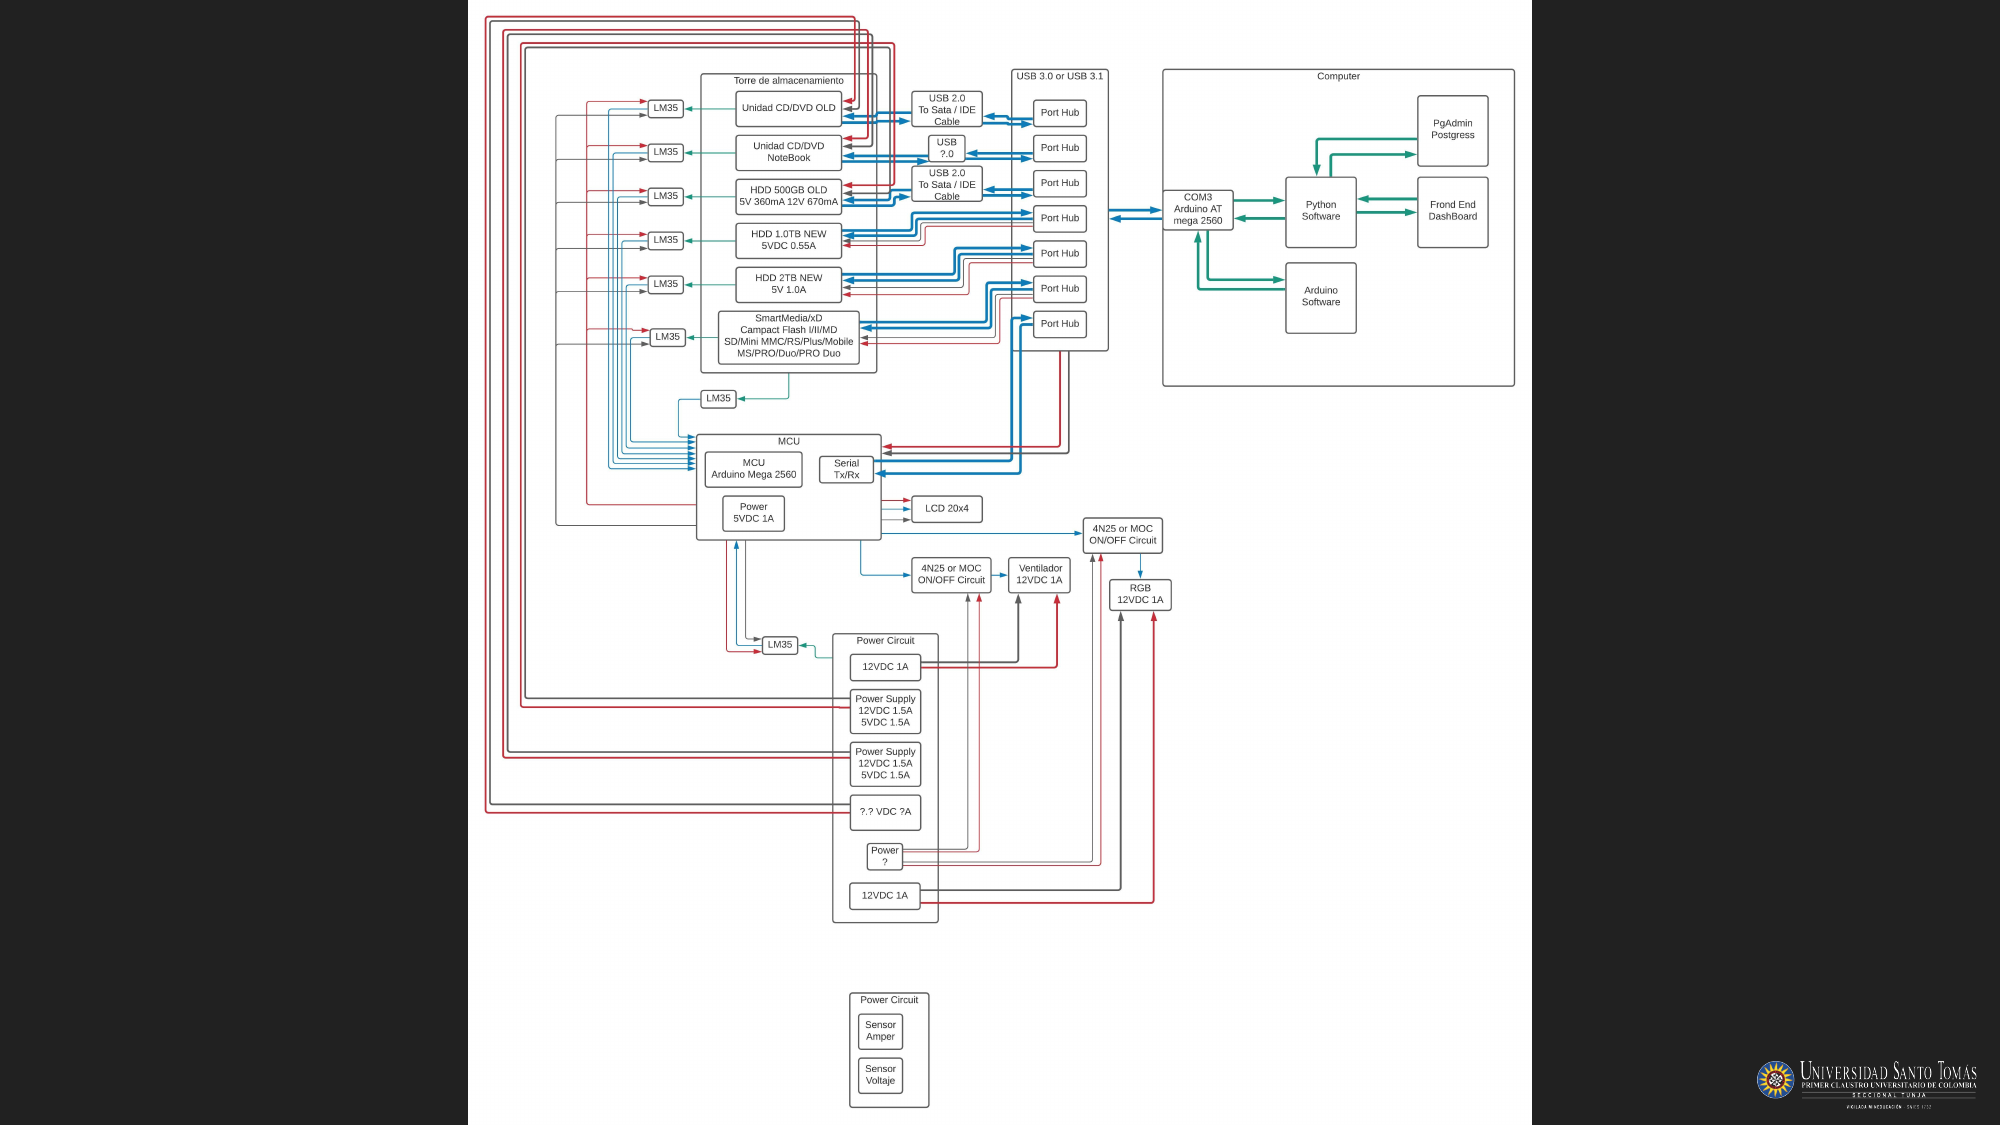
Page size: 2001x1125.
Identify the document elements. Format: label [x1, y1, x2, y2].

picture [467, 0, 1533, 1125]
picture [1755, 1059, 1979, 1111]
